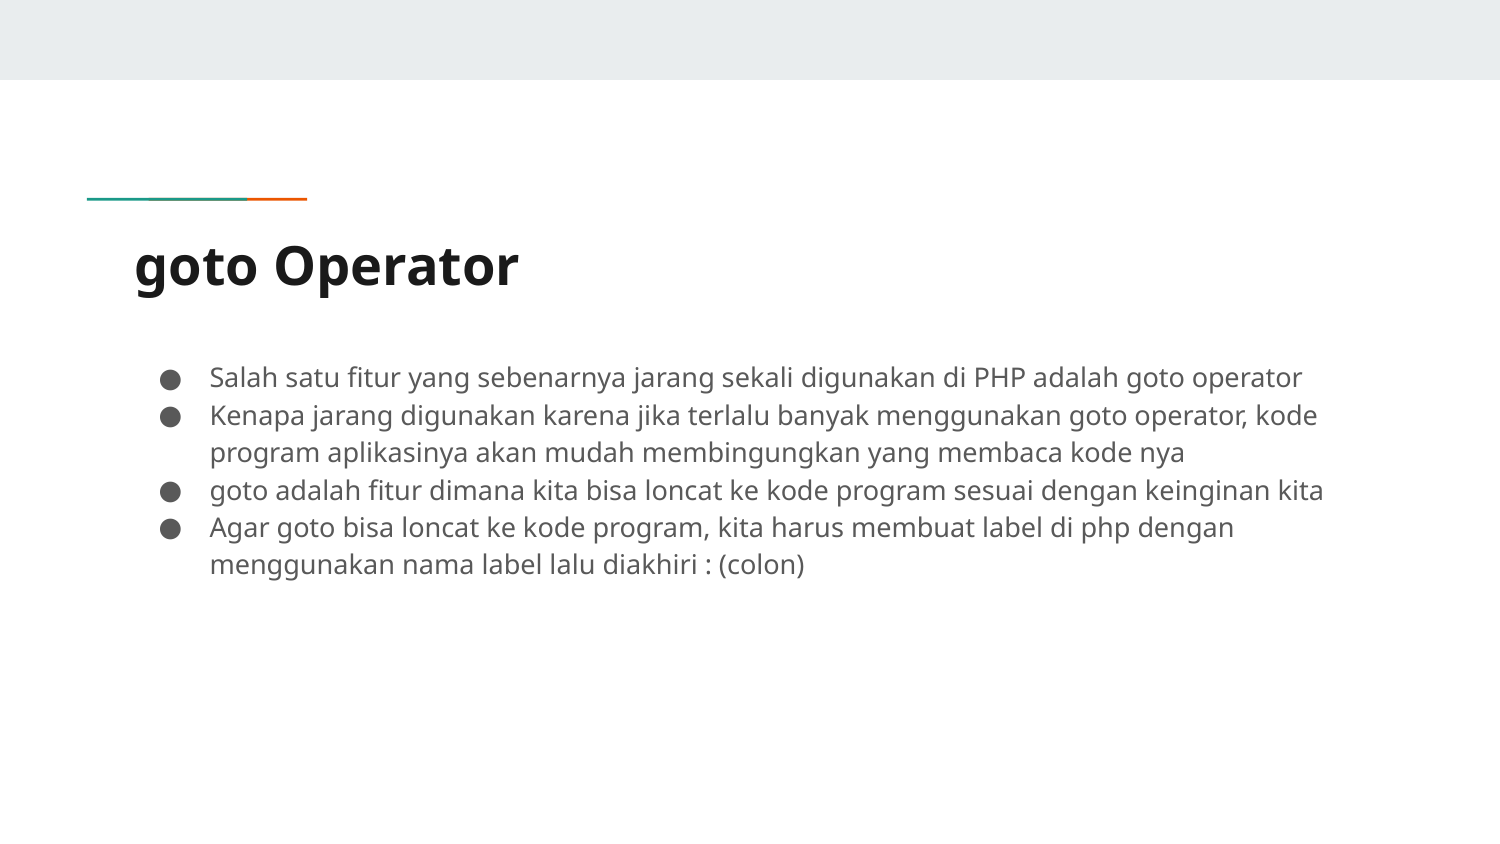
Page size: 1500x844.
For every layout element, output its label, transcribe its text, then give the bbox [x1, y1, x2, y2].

list Salah satu fitur yang sebenarnya jarang sekali digunakan di PHP adalah goto operator Kenapa jarang digunakan karena jika terlalu banyak menggunakan goto operator, kode program aplikasinya akan mudah membingungkan yang membaca kode nya goto adalah fitur dimana kita bisa loncat ke kode program sesuai dengan keinginan kita Agar goto bisa loncat ke kode program, kita harus membuat label di php dengan menggunakan nama label lalu diakhiri : (colon) [119, 341, 1381, 712]
title goto Operator [119, 216, 1381, 305]
